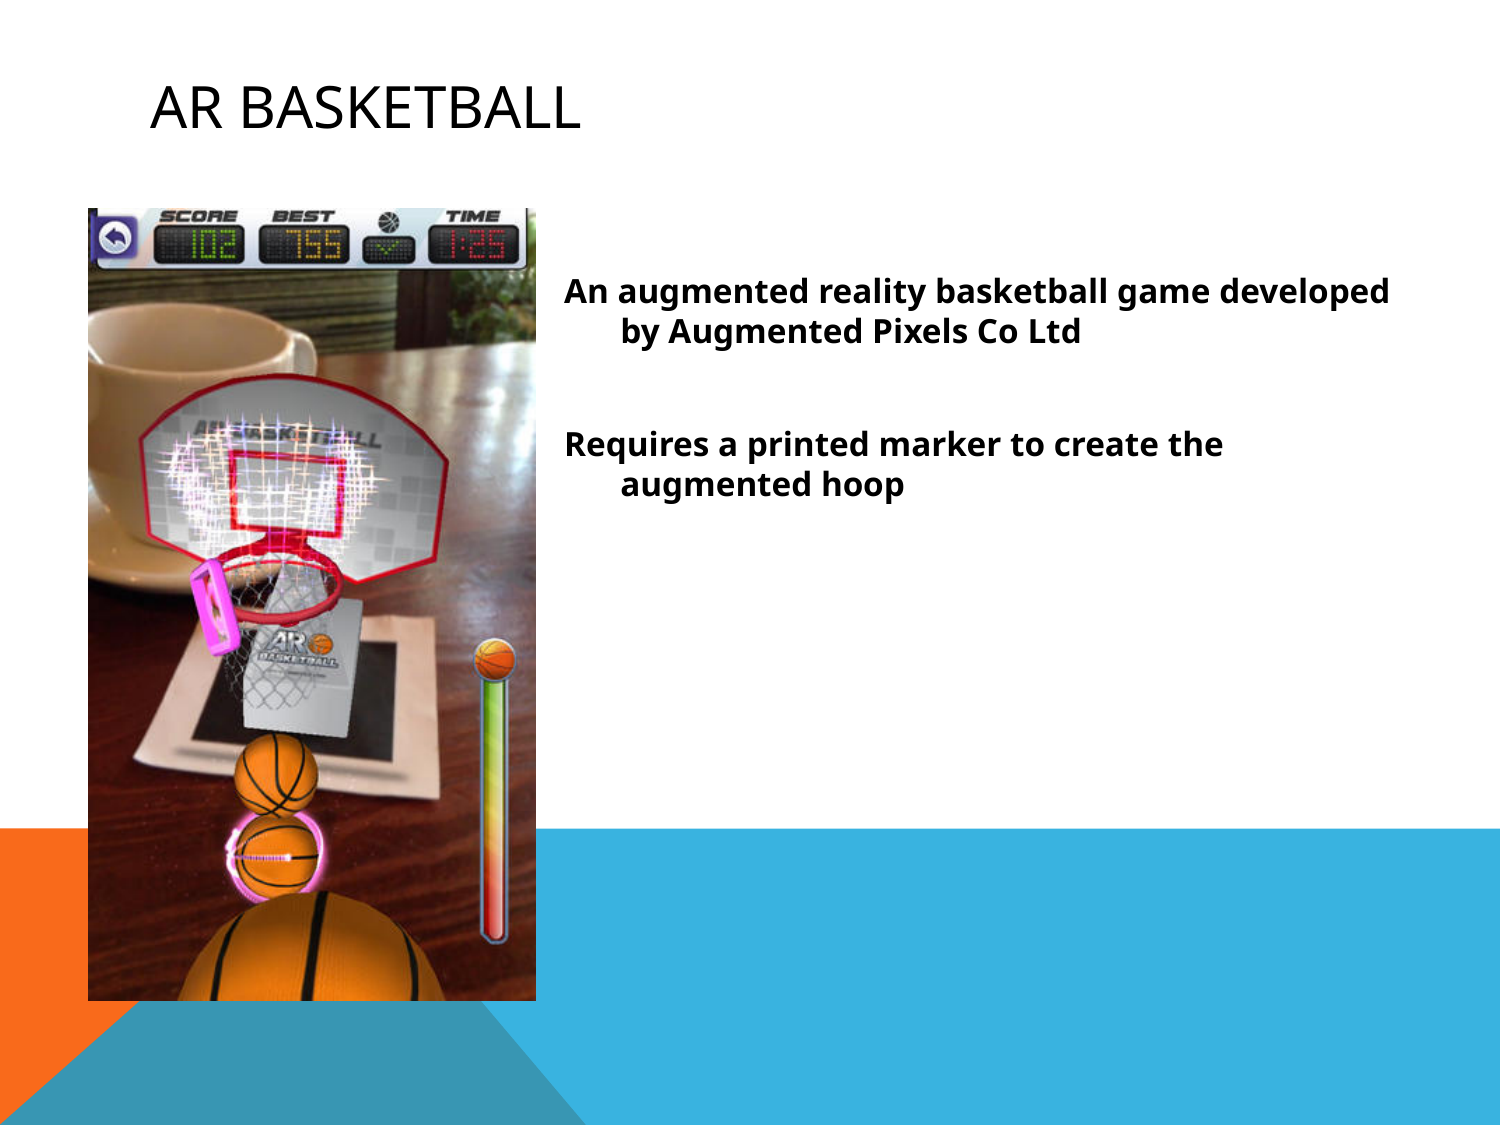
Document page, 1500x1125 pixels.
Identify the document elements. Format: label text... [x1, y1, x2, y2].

picture [88, 207, 536, 1002]
title AR Basketball [135, 60, 1369, 150]
list An augmented reality basketball game developed by Augmented Pixels Co Ltd Requires a printed marker to create the augmented hoop [549, 262, 1425, 1005]
